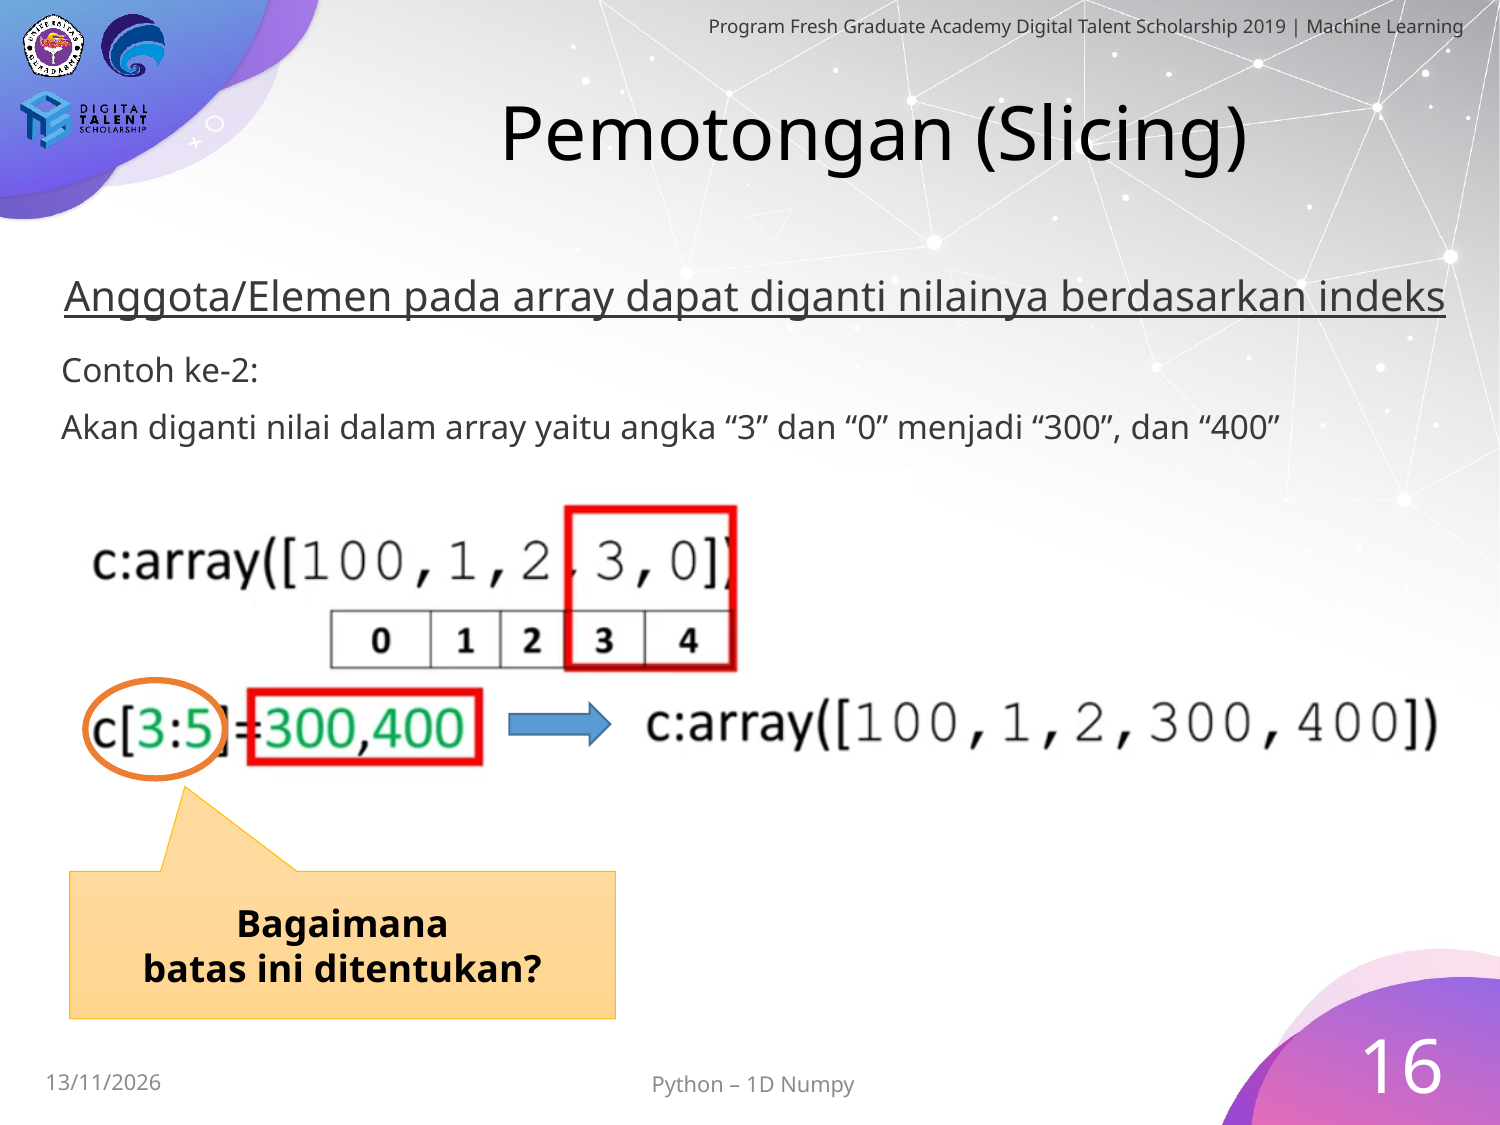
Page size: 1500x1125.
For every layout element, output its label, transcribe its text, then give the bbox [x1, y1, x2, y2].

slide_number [30, 1053, 272, 1114]
list Anggota/Elemen pada array dapat diganti nilainya berdasarkan indeks [48, 238, 1495, 352]
footer Python – 1D Numpy [386, 1053, 1121, 1114]
title Pemotongan (Slicing) [271, 66, 1477, 207]
text_box Contoh ke-2: Akan diganti nilai dalam array yaitu angka “3” dan “0” menjadi “300”, dan “400” [46, 340, 1493, 455]
text_box Bagaimana batas ini ditentukan? [69, 807, 616, 1020]
slide_number 16 [1327, 1025, 1477, 1115]
picture [0, 0, 1500, 1125]
